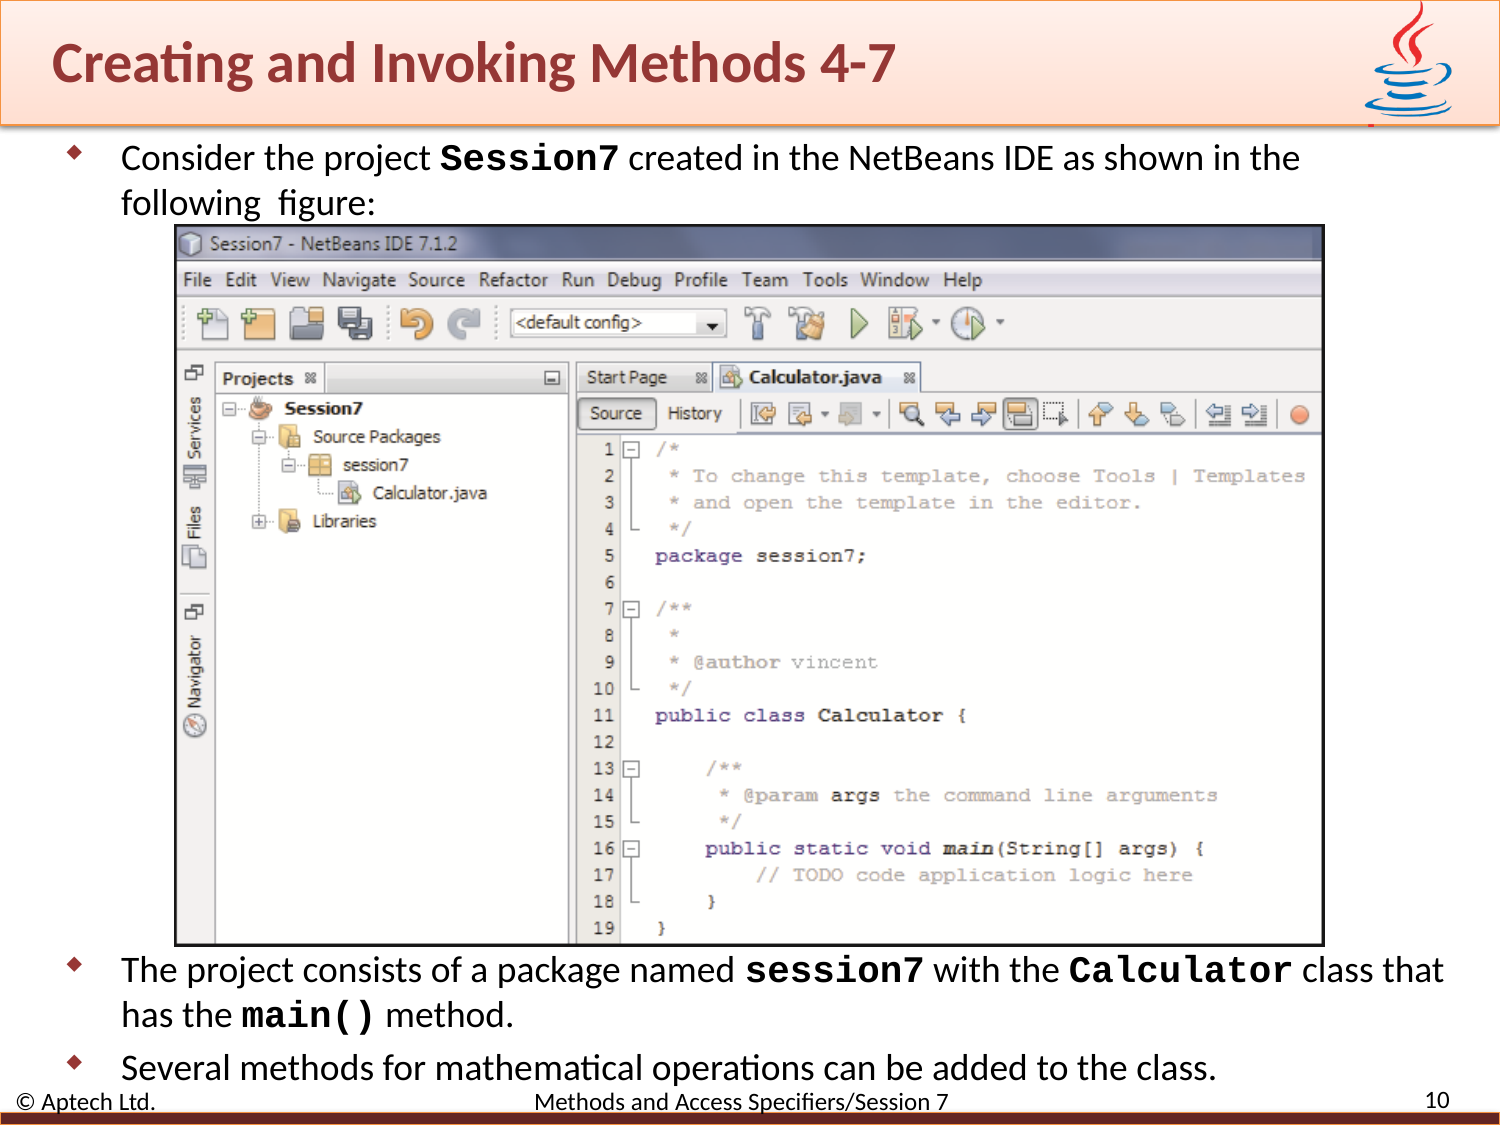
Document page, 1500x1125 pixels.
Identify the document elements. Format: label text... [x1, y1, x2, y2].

title Creating and Invoking Methods 4-7 [37, 24, 1288, 93]
slide_number 10 [1337, 1084, 1465, 1113]
footer © Aptech Ltd. Methods and Access Specifiers/Session 7 [0, 1087, 1325, 1113]
picture [1362, 0, 1454, 124]
list Consider the project Session7 created in the NetBeans IDE as shown in the following figure: [49, 124, 1463, 778]
text_box The project consists of a package named session7 with the Calculator class that has the main() method. Several methods for mathematical operations can be added to the class. [49, 937, 1463, 1095]
picture [174, 224, 1326, 948]
